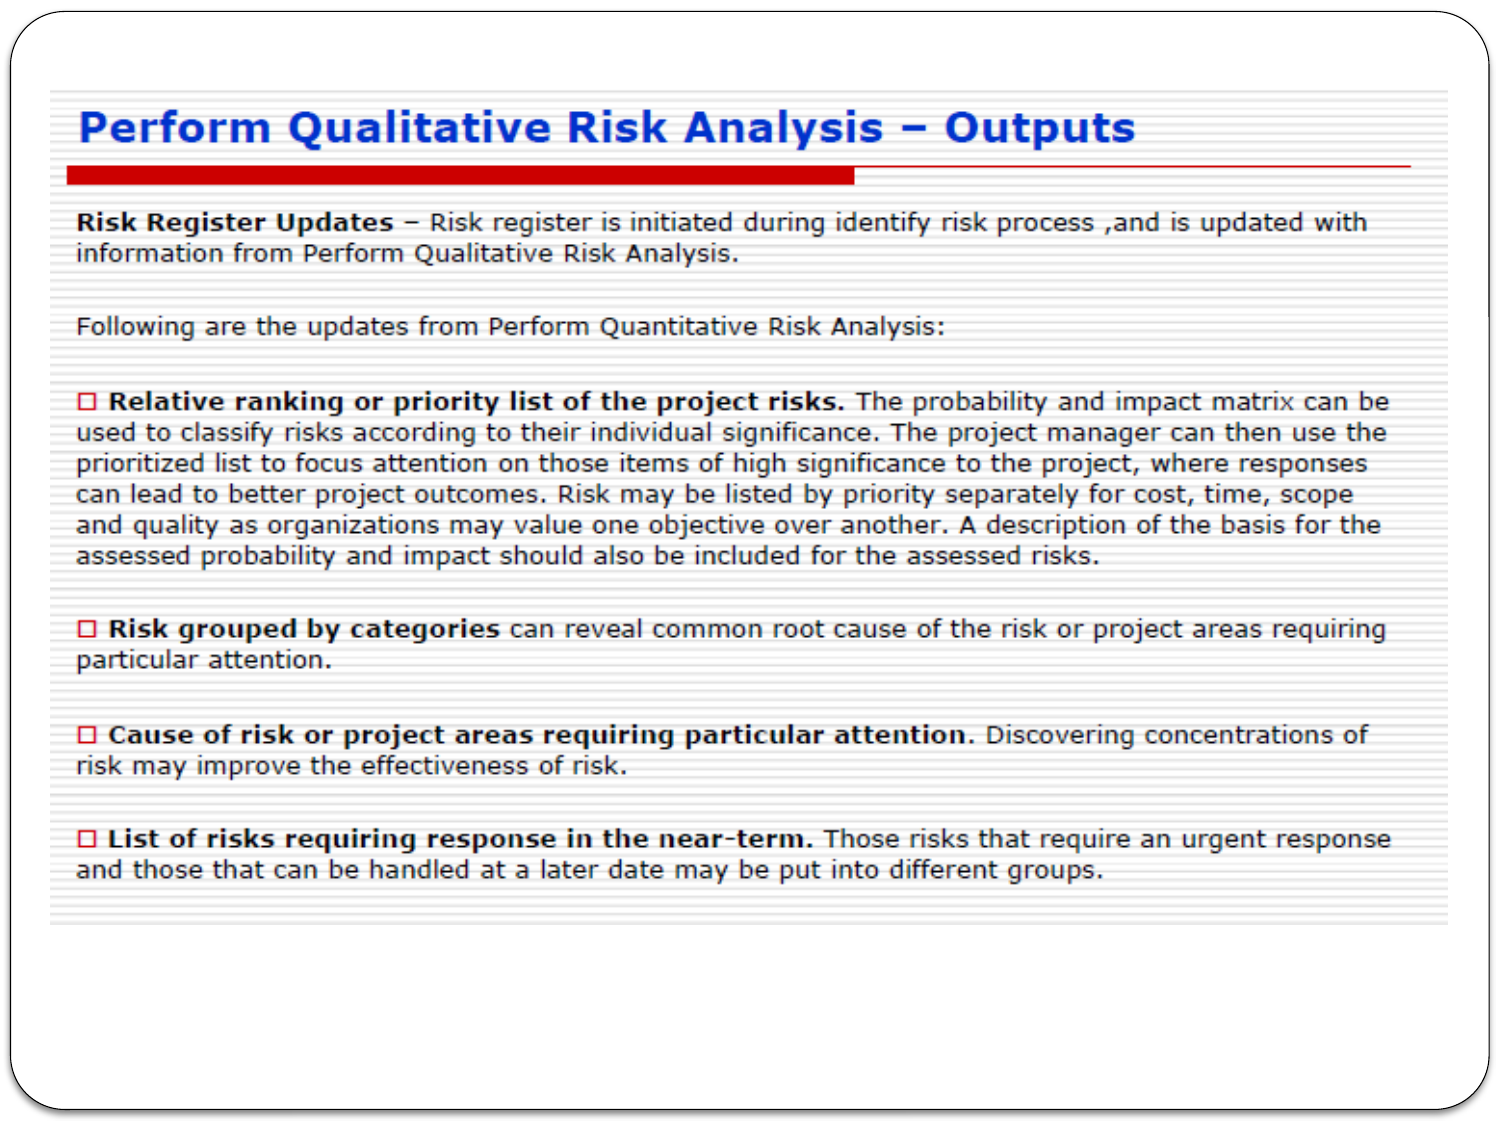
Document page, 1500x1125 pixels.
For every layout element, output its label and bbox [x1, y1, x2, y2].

picture [49, 87, 1449, 926]
